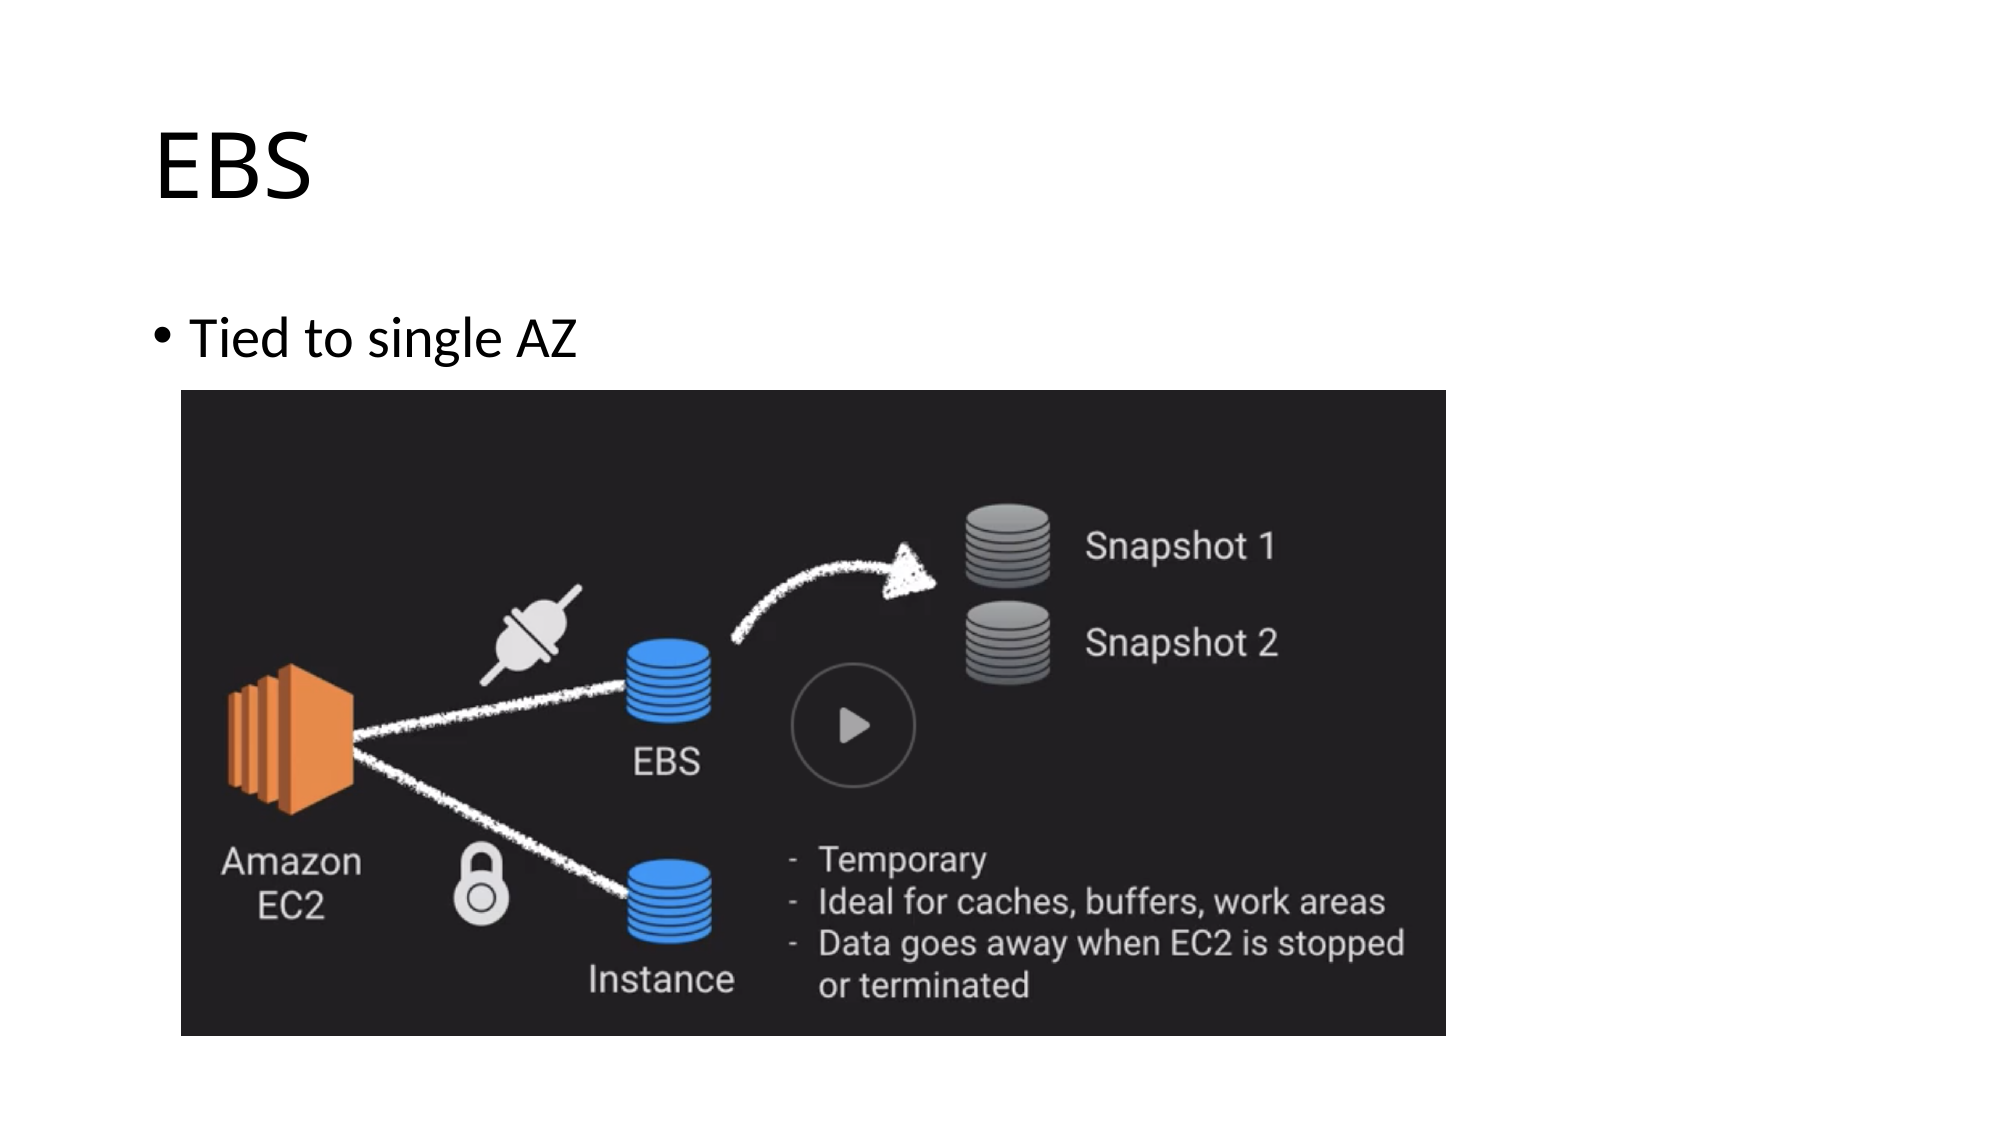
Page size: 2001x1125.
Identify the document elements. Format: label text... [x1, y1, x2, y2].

list Tied to single AZ [137, 299, 1863, 1014]
title EBS [137, 59, 1863, 278]
picture [181, 390, 1446, 1036]
